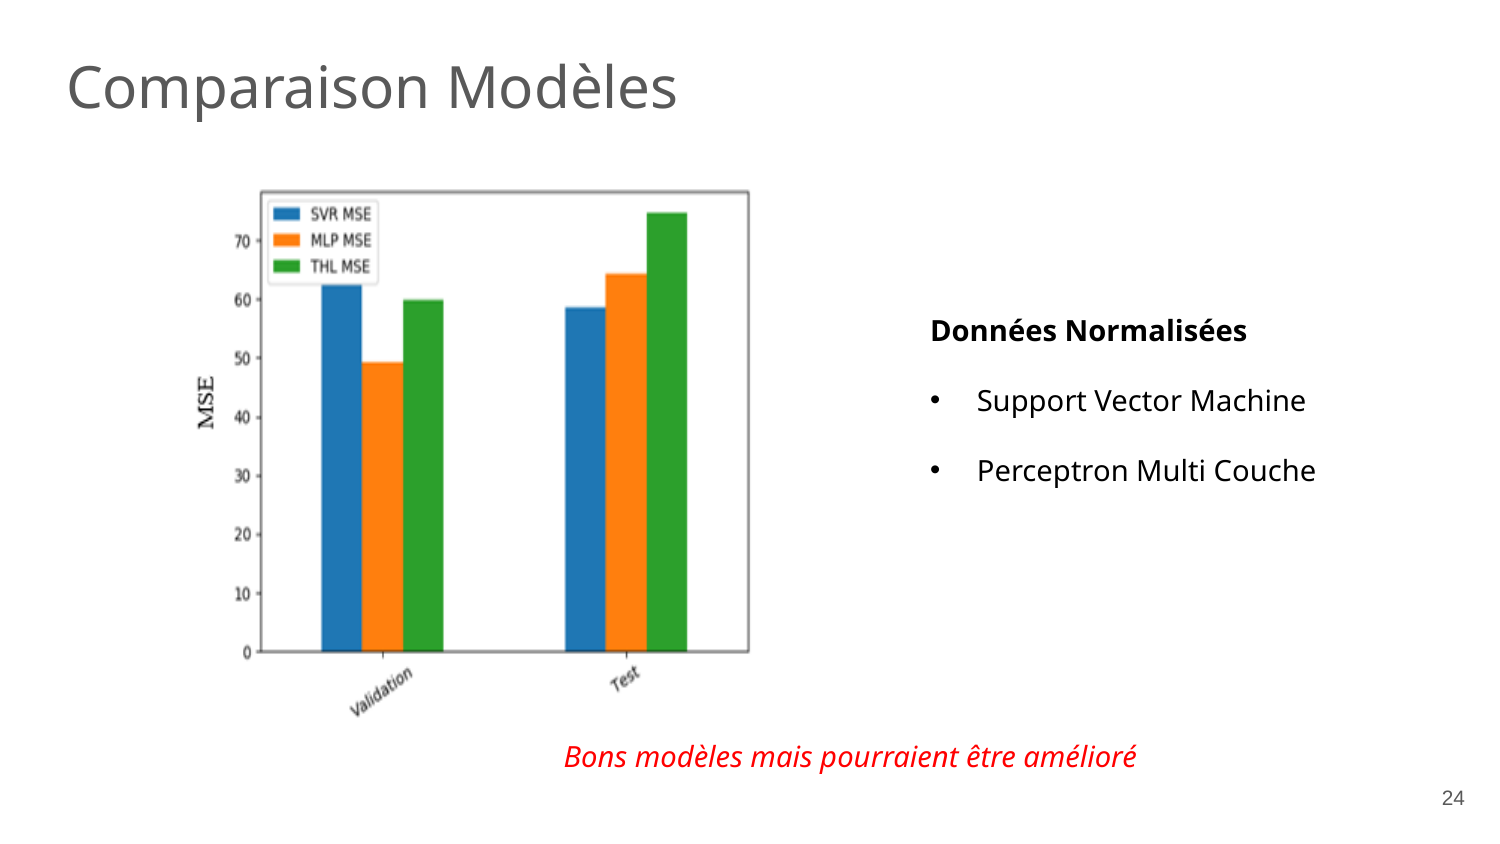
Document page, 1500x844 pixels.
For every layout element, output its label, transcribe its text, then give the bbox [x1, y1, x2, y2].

text_box Bons modèles mais pourraient être amélioré [548, 688, 1340, 803]
title Comparaison Modèles [51, 34, 1449, 129]
text_box Données Normalisées Support Vector Machine Perceptron Multi Couche [914, 297, 1500, 541]
picture [178, 147, 757, 728]
slide_number 24 [1389, 764, 1480, 830]
